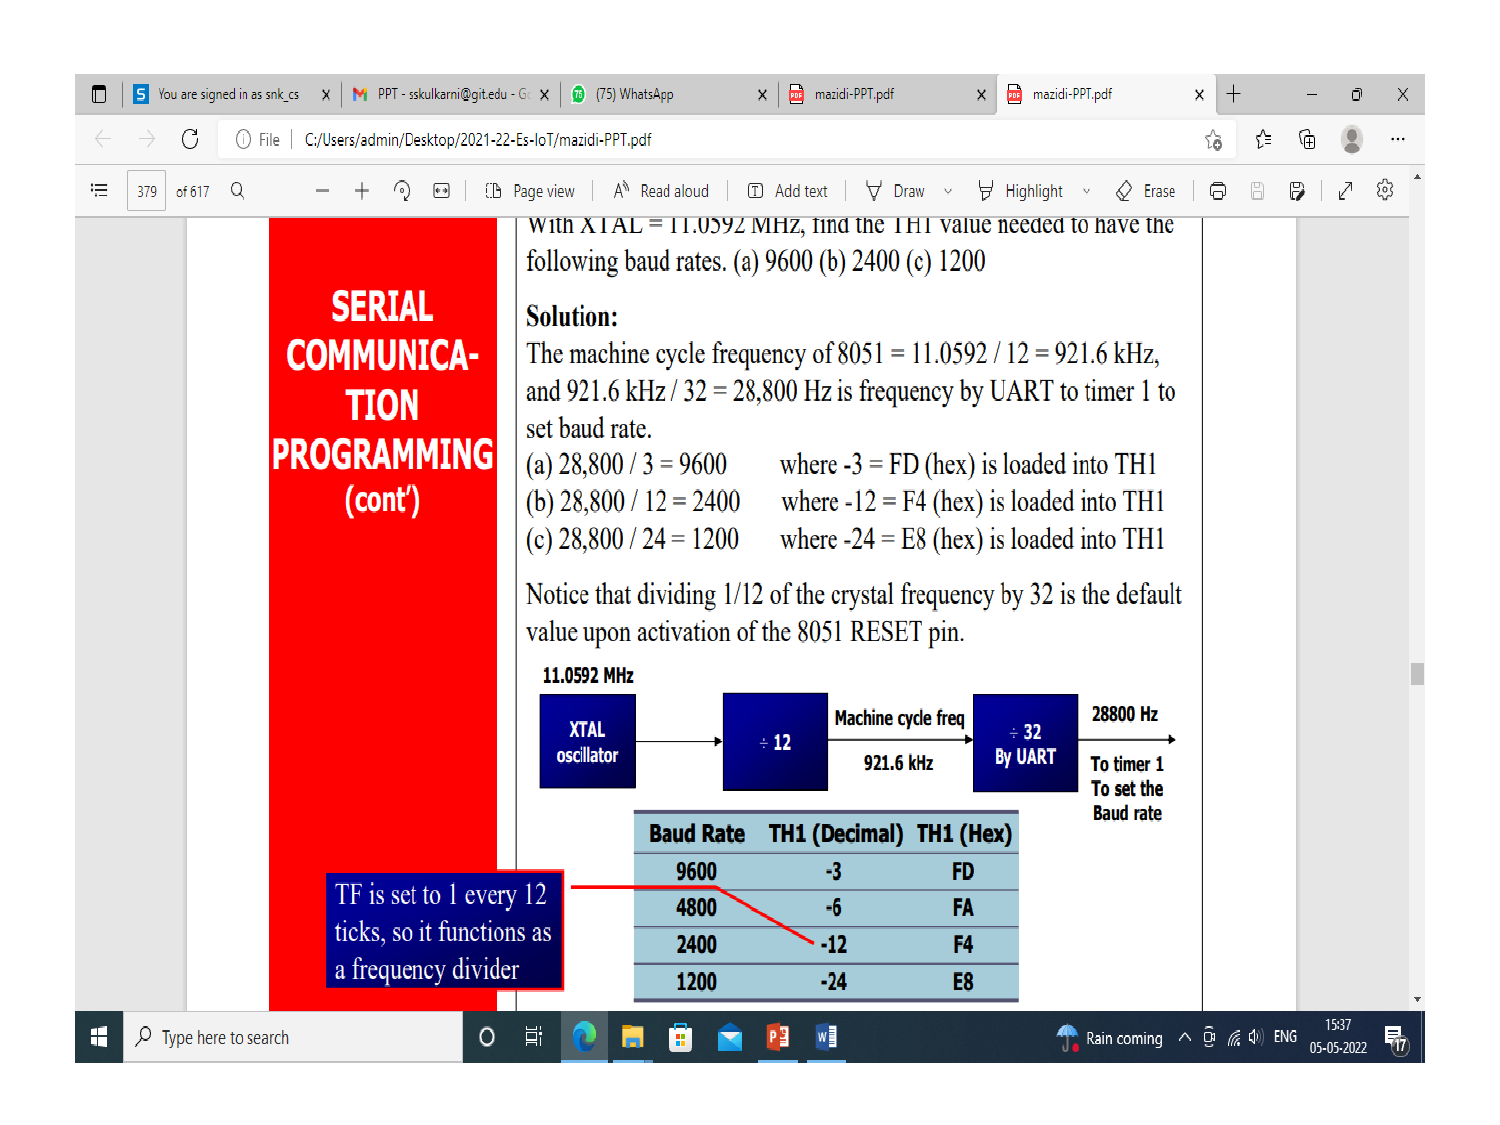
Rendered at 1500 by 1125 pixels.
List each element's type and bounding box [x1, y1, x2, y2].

list [74, 74, 1426, 1063]
